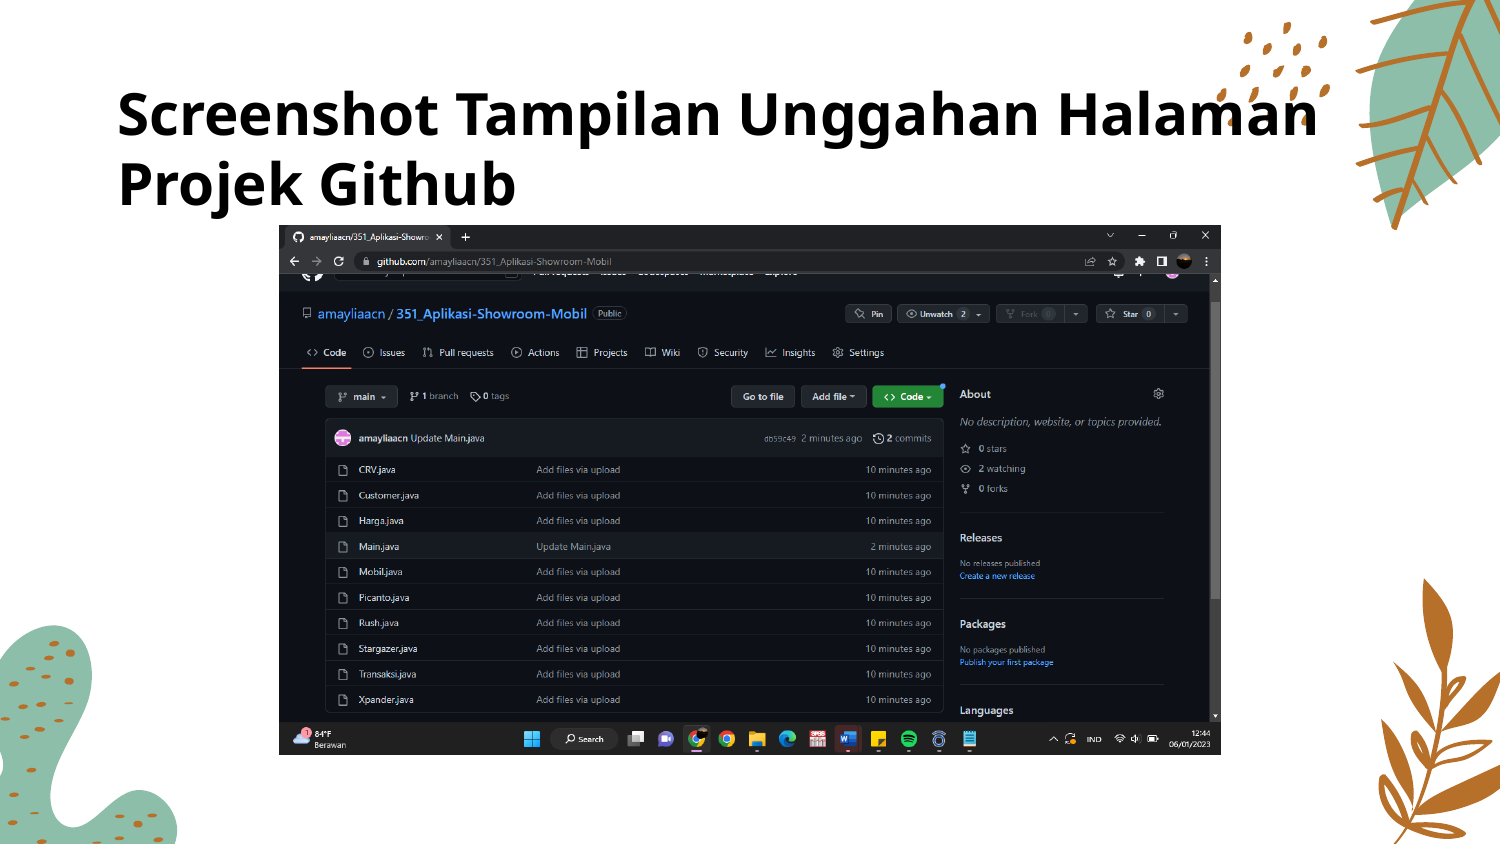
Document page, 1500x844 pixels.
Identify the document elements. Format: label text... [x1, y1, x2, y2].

title Screenshot Tampilan Unggahan Halaman Projek Github [102, 62, 1500, 226]
picture [279, 225, 1221, 755]
